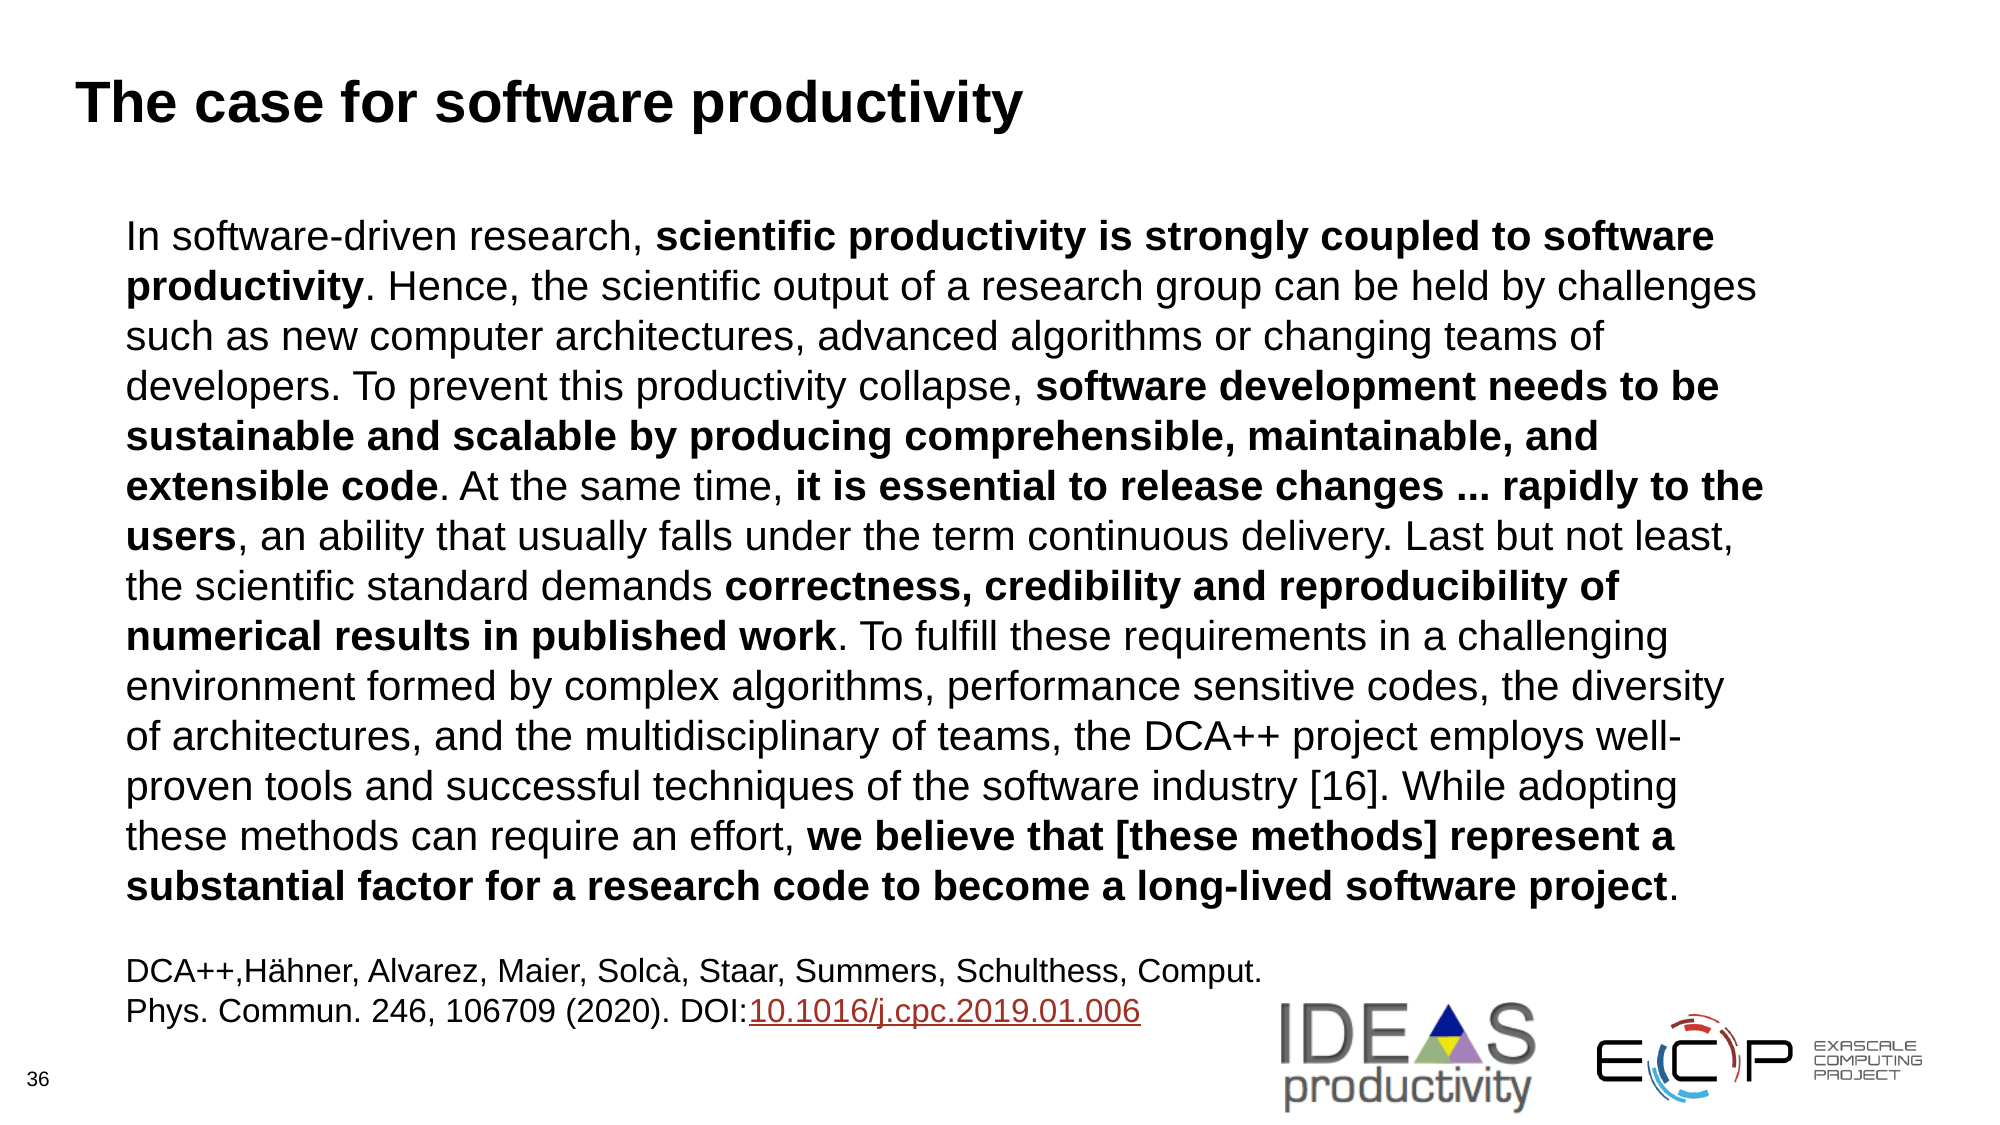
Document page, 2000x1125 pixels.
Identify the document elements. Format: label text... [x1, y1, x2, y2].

picture [1280, 1002, 1537, 1114]
text_box In software-driven research, scientific productivity is strongly coupled to software productivity. Hence, the scientific output of a research group can be held by challenges such as new computer architectures, advanced algorithms or changing teams of developers. To prevent this productivity collapse, software development needs to be sustainable and scalable by producing comprehensible, maintainable, and extensible code. At the same time, it is essential to release changes ... rapidly to the users, an ability that usually falls under the term continuous delivery. Last but not least, the scientific standard demands correctness, credibility and reproducibility of numerical results in published work. To fulfill these requirements in a challenging environment formed by complex algorithms, performance sensitive codes, the diversity of architectures, and the multidisciplinary of teams, the DCA++ project employs well-proven tools and successful techniques of the software industry [16]. While adopting these methods can require an effort, we believe that [these methods] represent a substantial factor for a research code to become a long-lived software project. [110, 201, 1785, 917]
title The case for software productivity [59, 67, 1927, 218]
text_box DCA++,Hähner, Alvarez, Maier, Solcà, Staar, Summers, Schulthess, Comput. Phys. Commun. 246, 106709 (2020). DOI:10.1016/j.cpc.2019.01.006 [110, 941, 1284, 1037]
picture [1597, 1014, 1922, 1103]
